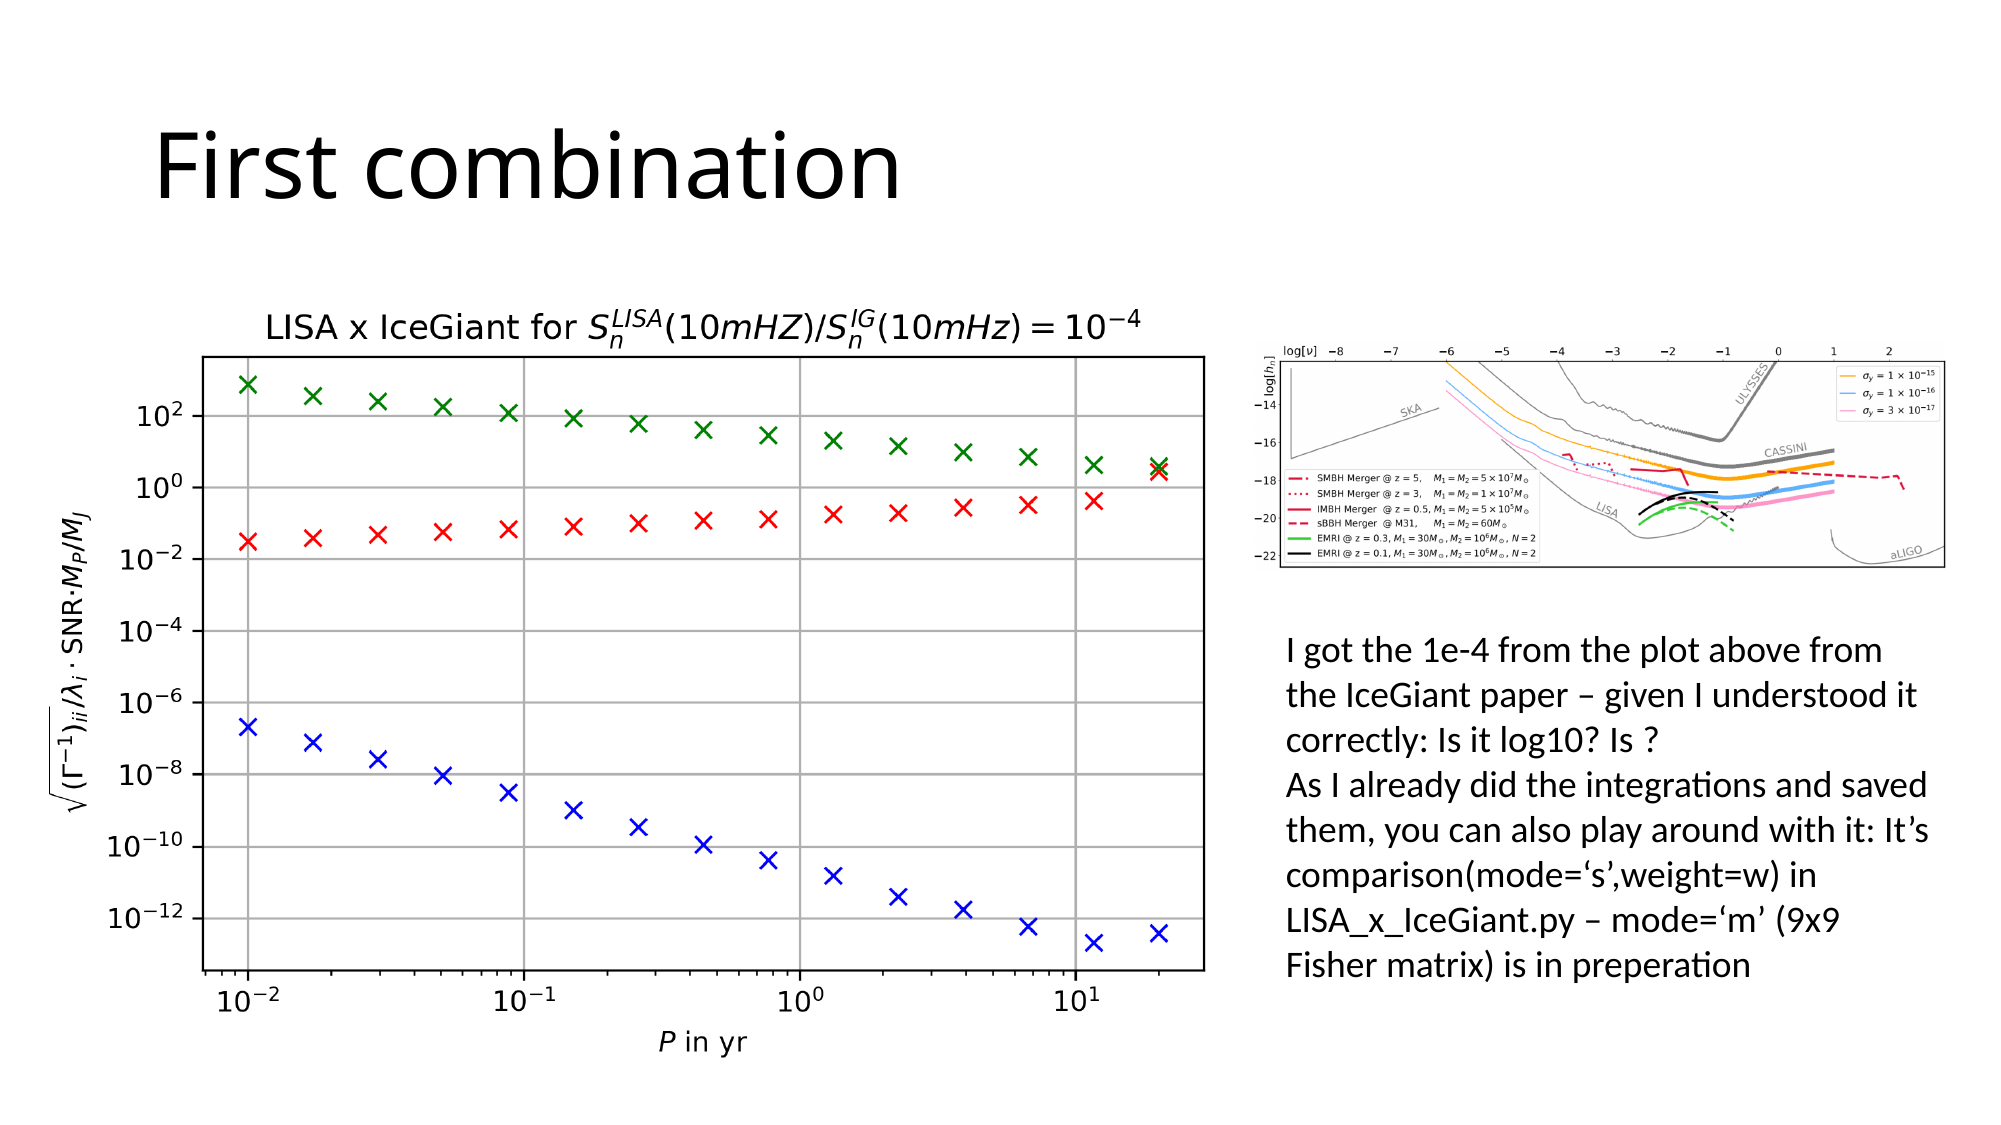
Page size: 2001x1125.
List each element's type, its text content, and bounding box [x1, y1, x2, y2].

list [16, 277, 1234, 1089]
title First combination [137, 59, 1863, 278]
picture [1250, 340, 1947, 572]
